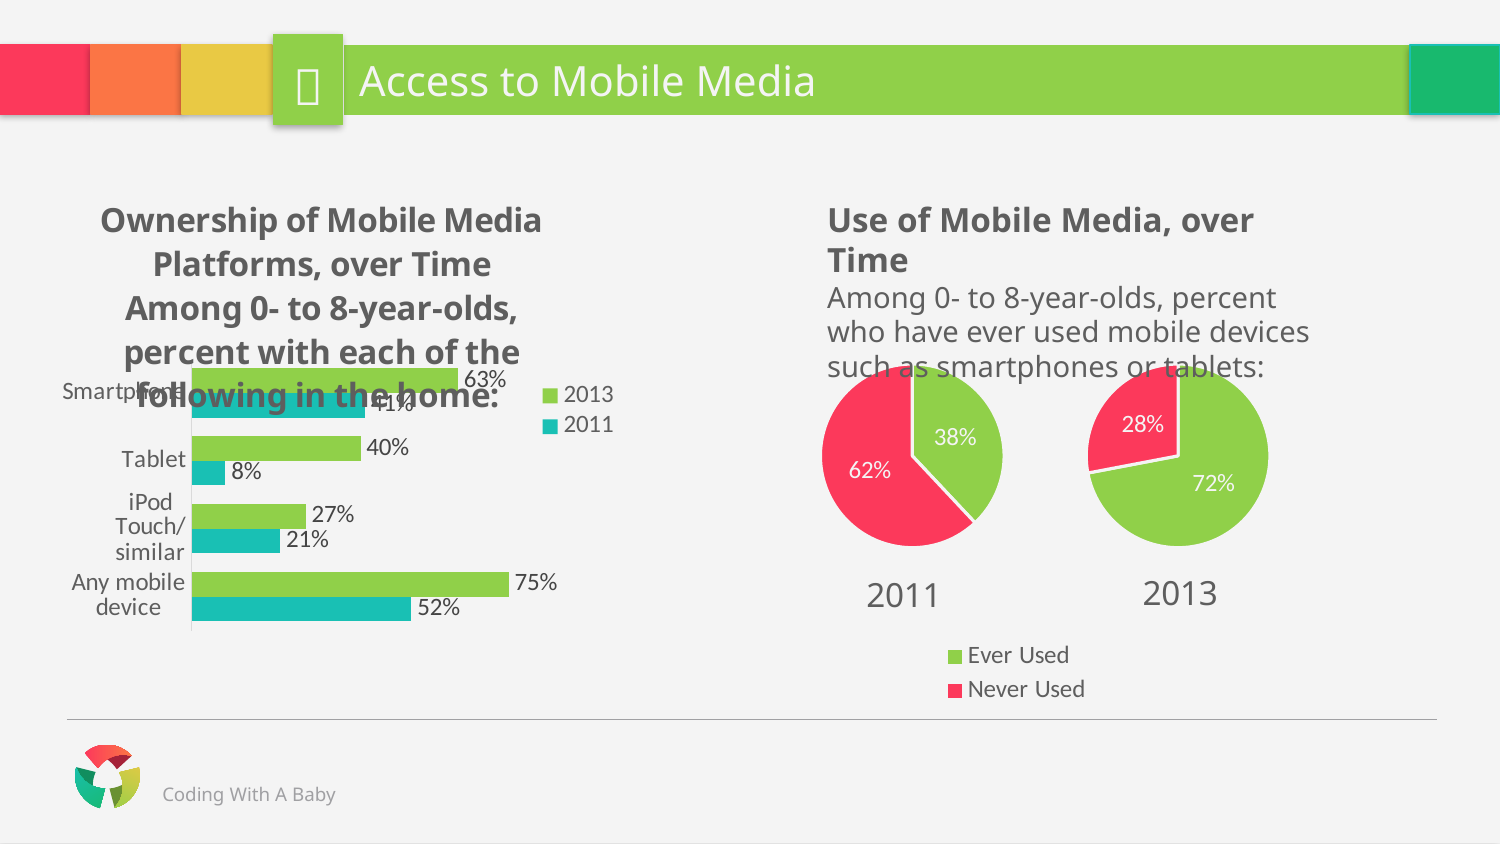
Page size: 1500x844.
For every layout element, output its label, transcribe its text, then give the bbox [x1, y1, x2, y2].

text_box [90, 44, 180, 115]
text_box [0, 44, 89, 115]
chart [787, 315, 1388, 772]
text_box [181, 44, 243, 115]
text_box [1409, 44, 1500, 115]
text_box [248, 33, 369, 125]
text_box [900, 163, 1388, 247]
title Access to Mobile Media [373, 45, 1407, 115]
chart [9, 170, 635, 652]
text_box Use of Mobile Media, over Time Among 0- to 8-year-olds, percent who have ever used mobile devices such as smartphones or tablets: [812, 191, 1350, 314]
